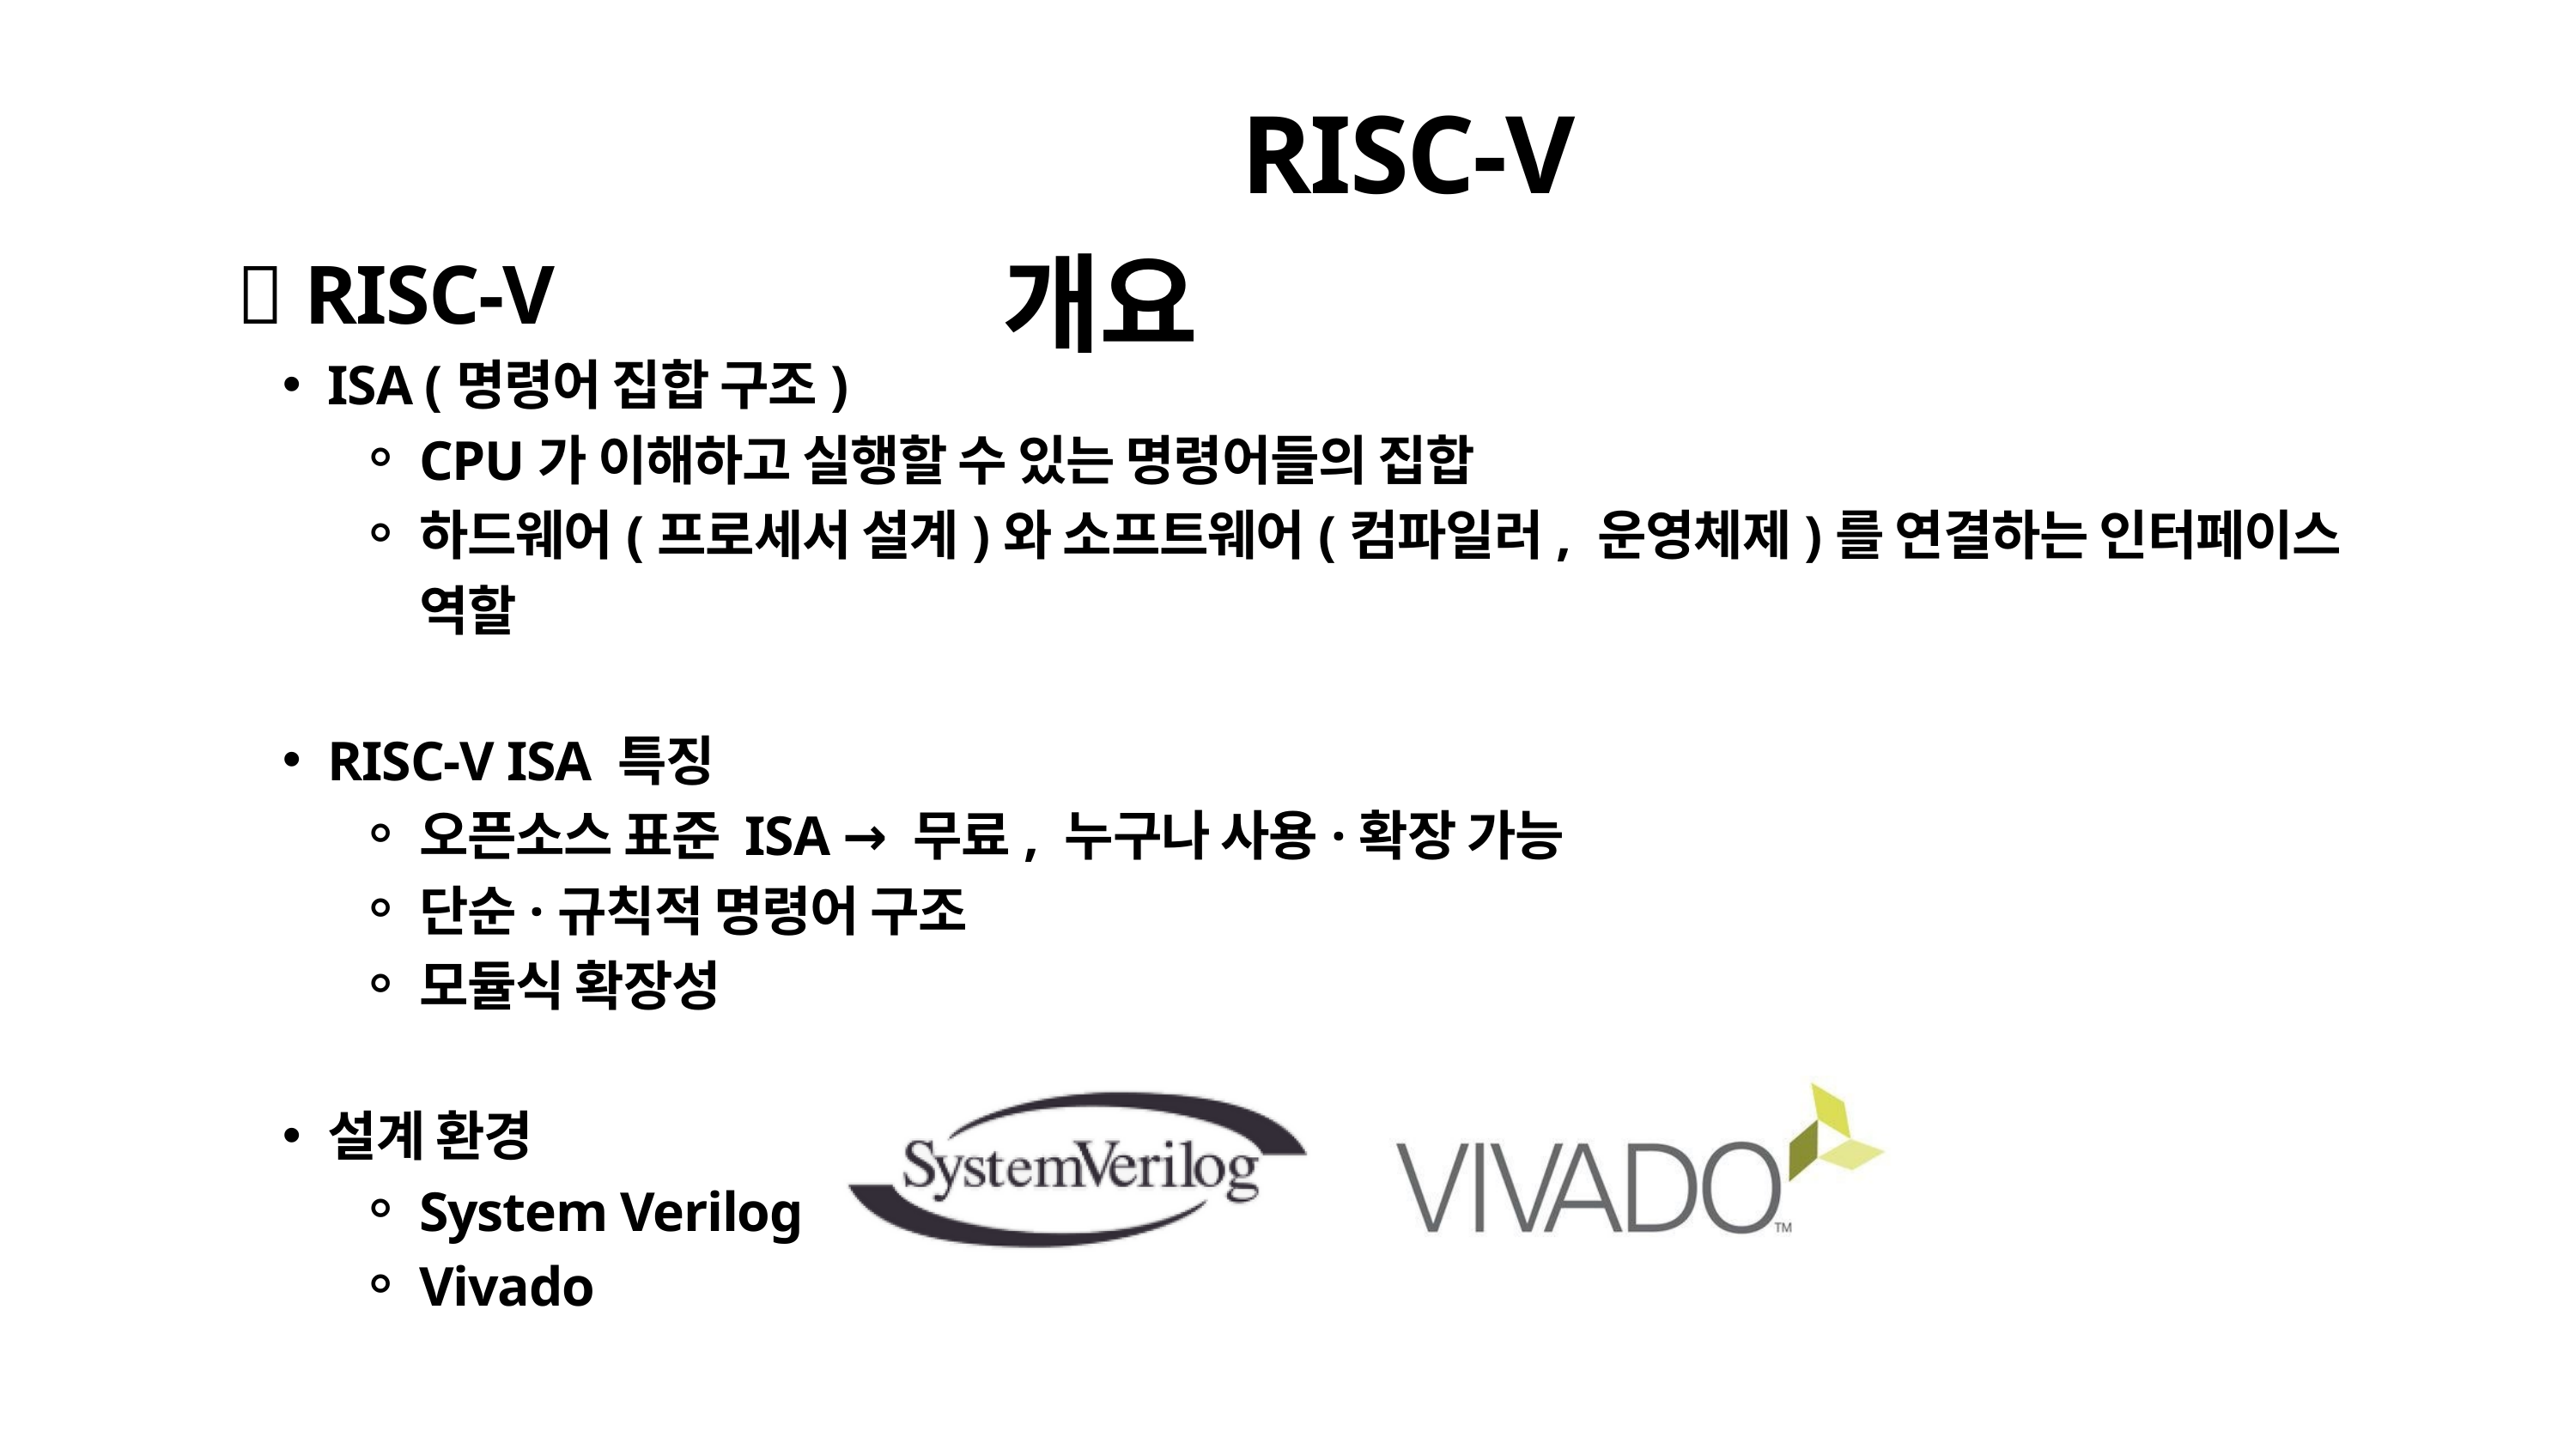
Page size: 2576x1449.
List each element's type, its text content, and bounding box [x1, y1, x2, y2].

text_box [839, 1076, 1311, 1263]
text_box [1388, 1076, 1893, 1240]
text_box 📌 RISC-V ISA (명령어 집합 구조) CPU가 이해하고 실행할 수 있는 명령어들의 집합 하드웨어(프로세서 설계)와 소프트웨어(컴파일러, 운영체제)를 연결하는 인터페이스 역할 RISC-V ISA 특징 오픈소스 표준 ISA → 무료, 누구나 사용·확장 가능 단순·규칙적 명령어 구조 모듈식 확장성 설계 환경 System Verilog Vivado [236, 227, 2432, 1318]
text_box RISC-V 개요 [1002, 64, 1574, 227]
